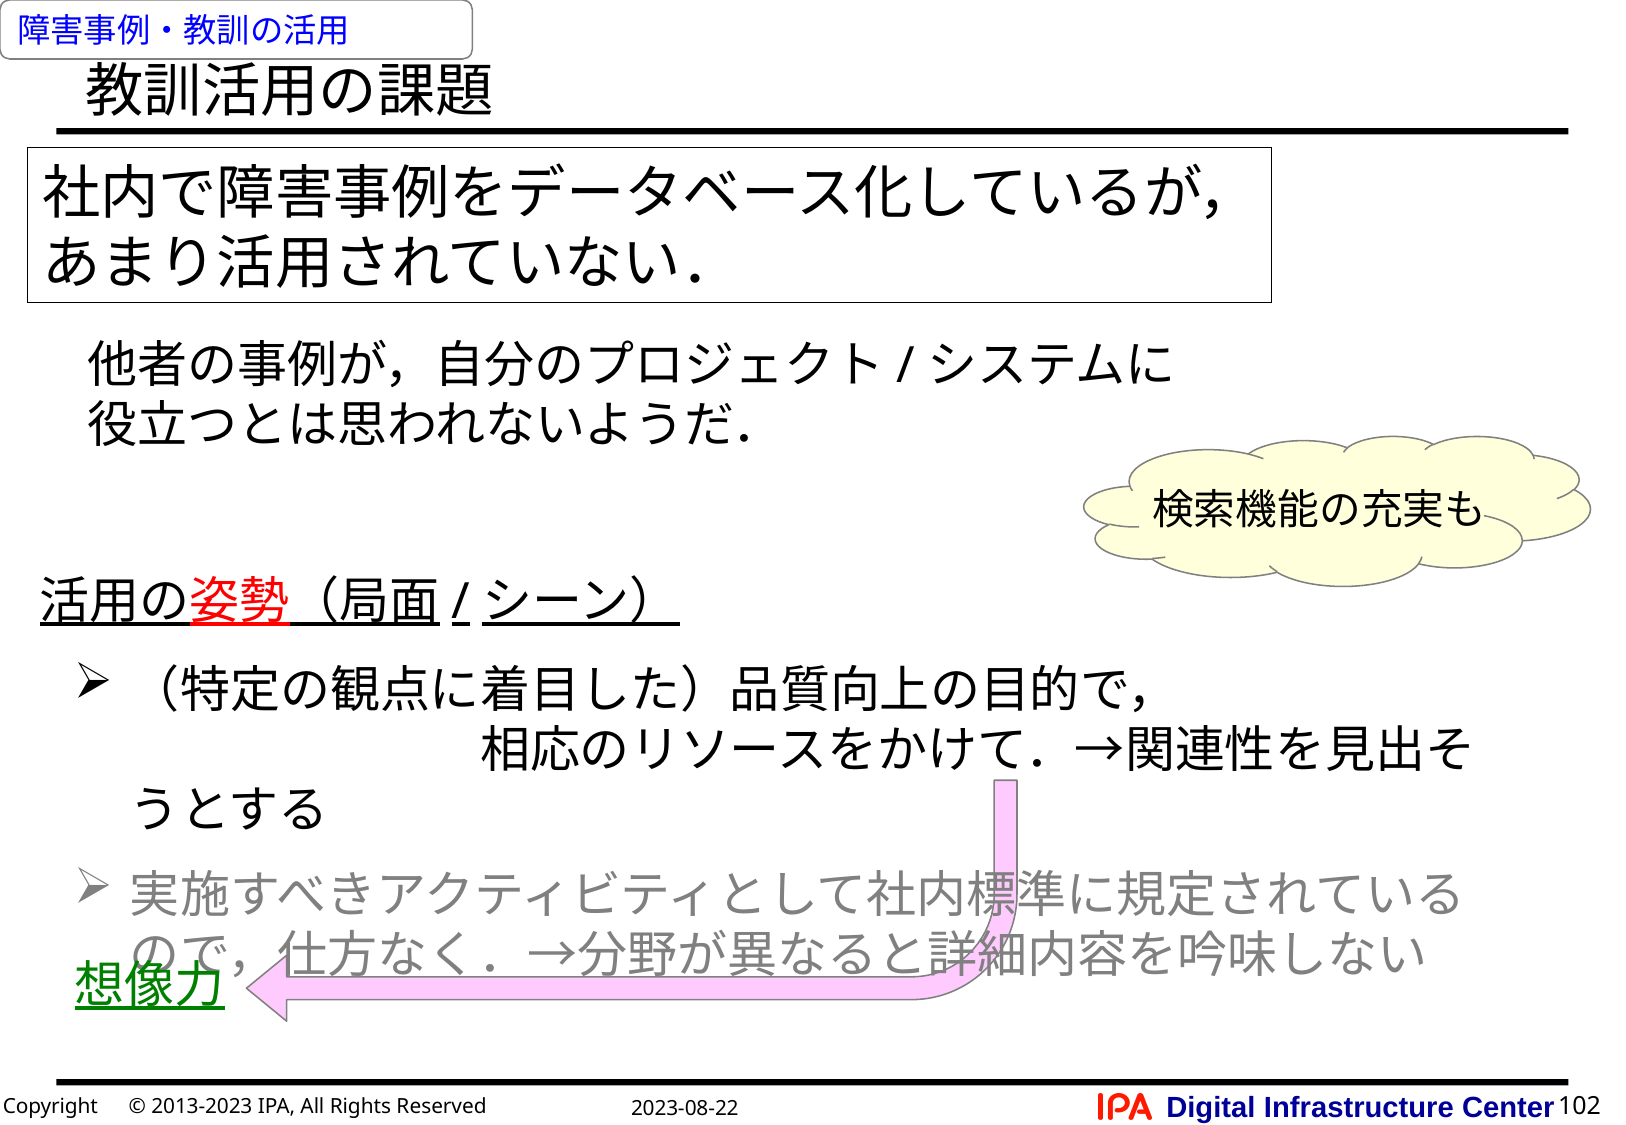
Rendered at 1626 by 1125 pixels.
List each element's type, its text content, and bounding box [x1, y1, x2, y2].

text_box （特定の観点に着目した）品質向上の目的で， 相応のリソースをかけて．→関連性を見出そうとする 実施すべきアクティビティとして社内標準に規定されているので，仕方なく．→分野が異なると詳細内容を吟味しない [59, 649, 1524, 990]
text_box 他者の事例が，自分のプロジェクト/システムに 役立つとは思われないようだ． [72, 324, 1191, 460]
text_box [248, 990, 956, 1022]
text_box 想像力 [60, 944, 240, 1020]
text_box 検索機能の充実も [1083, 436, 1591, 587]
text_box 障害事例・教訓の活用 [0, 0, 473, 59]
text_box 活用の姿勢（局面/シーン） [24, 560, 695, 636]
text_box 社内で障害事例をデータベース化しているが， あまり活用されていない． [27, 147, 1272, 303]
picture [1098, 1093, 1152, 1120]
title 教訓活用の課題 [70, 41, 1311, 136]
